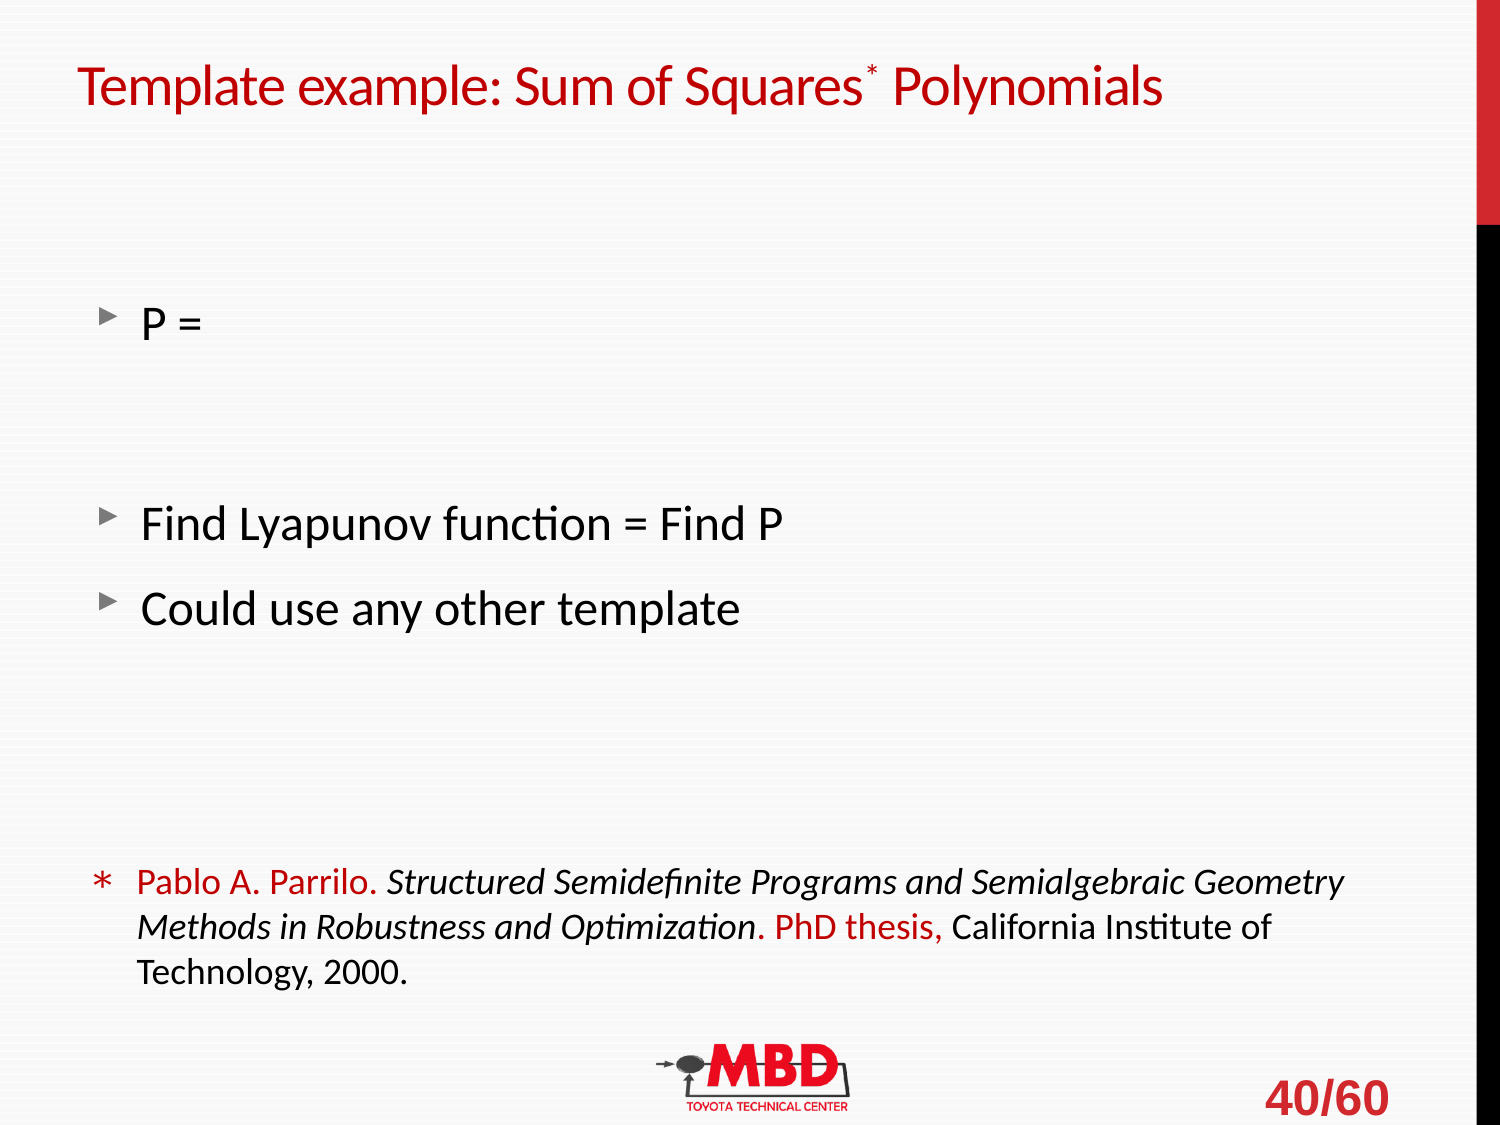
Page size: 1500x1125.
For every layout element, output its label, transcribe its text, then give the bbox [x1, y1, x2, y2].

picture [650, 1039, 854, 1115]
slide_number 40/60 [1250, 1065, 1466, 1125]
text_box Pablo A. Parrilo. Structured Semidefinite Programs and Semialgebraic Geometry Methods in Robustness and Optimization. PhD thesis, California Institute of Technology, 2000. [74, 849, 1425, 1000]
title Template example: Sum of Squares* Polynomials [62, 0, 1450, 125]
